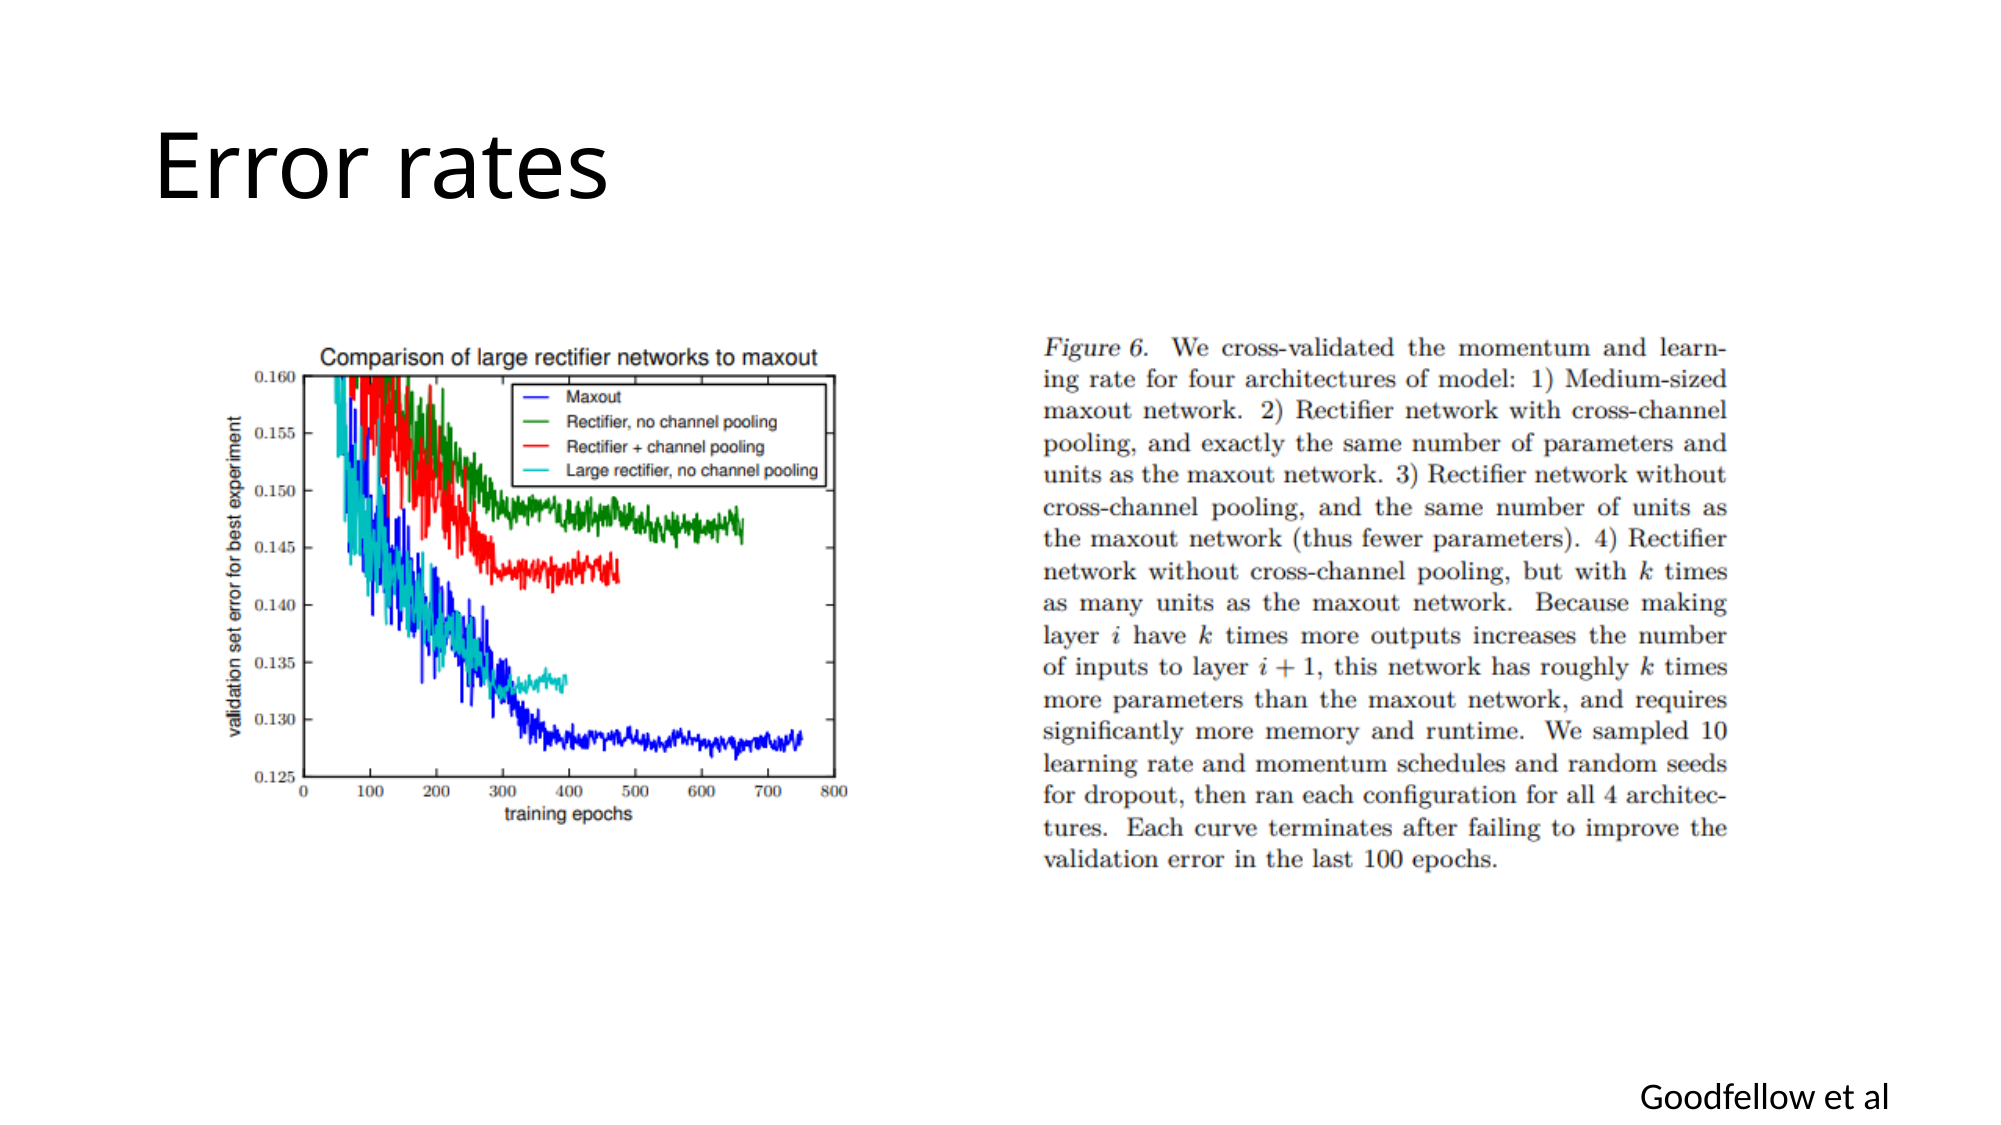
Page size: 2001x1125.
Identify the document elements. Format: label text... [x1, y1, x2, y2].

picture [174, 323, 921, 843]
text_box Goodfellow et al [1625, 1064, 2000, 1125]
list [137, 299, 1863, 1014]
title Error rates [137, 59, 1863, 278]
picture [999, 299, 1746, 894]
